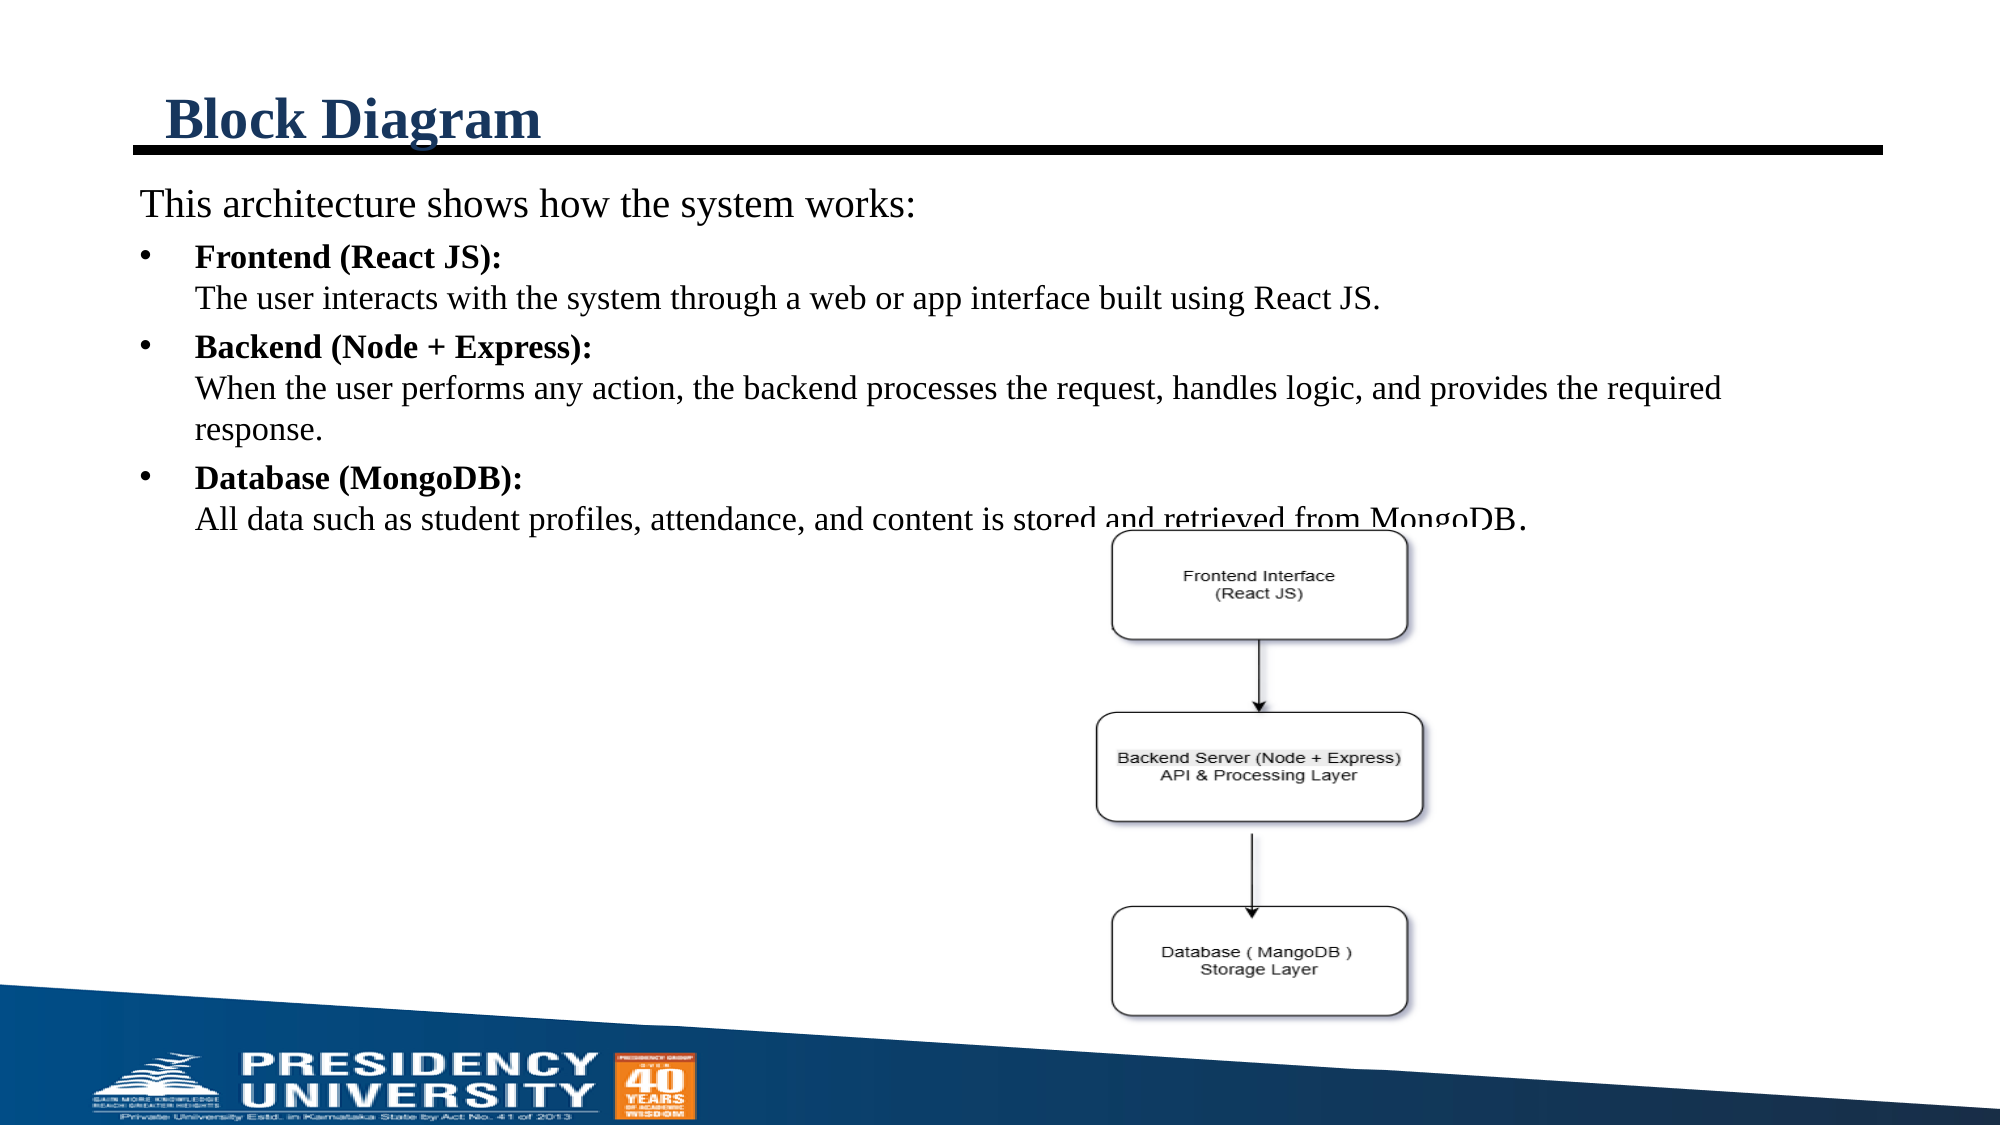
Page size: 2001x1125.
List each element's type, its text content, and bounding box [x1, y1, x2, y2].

list This architecture shows how the system works: Frontend (React JS): The user interacts with the system through a web or app interface built using React JS. Backend (Node + Express): When the user performs any action, the backend processes the request, handles logic, and provides the required response. Database (MongoDB): All data such as student profiles, attendance, and content is stored and retrieved from MongoDB. [113, 169, 1864, 546]
title Block Diagram [125, 40, 1875, 121]
picture [0, 527, 2000, 1125]
